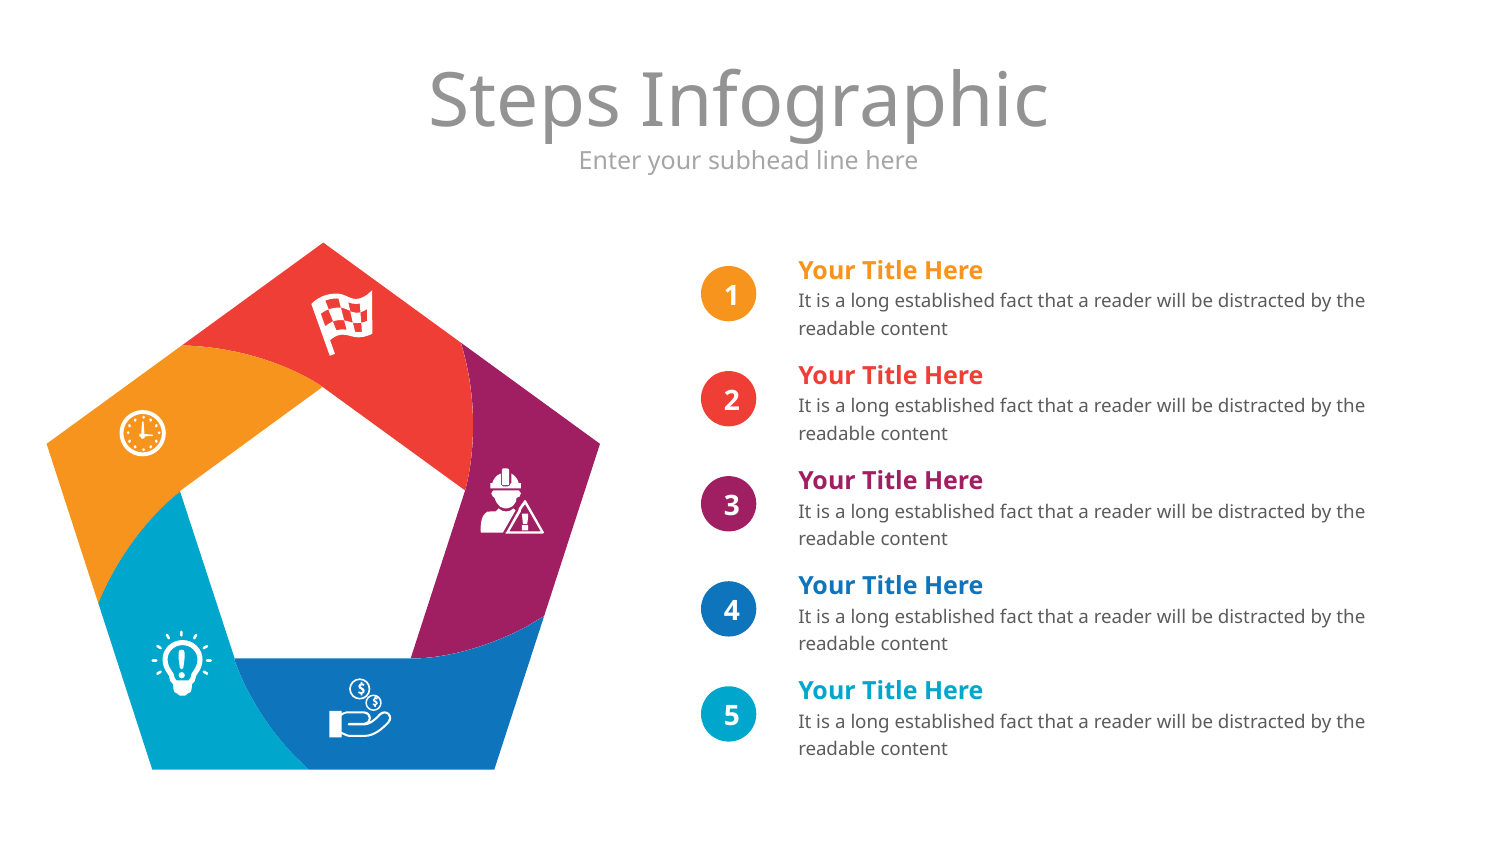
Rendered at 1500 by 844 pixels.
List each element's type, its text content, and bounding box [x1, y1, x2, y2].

text_box 4 [698, 579, 759, 639]
text_box 5 [698, 684, 759, 744]
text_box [46, 242, 601, 770]
text_box Your Title Here It is a long established fact that a reader will be distracted by the readable content [783, 241, 1436, 346]
title Steps Infographic [62, 55, 1436, 138]
text_box 2 [698, 368, 759, 429]
text_box Your Title Here It is a long established fact that a reader will be distracted by the readable content [783, 556, 1436, 661]
list Enter your subhead line here [62, 144, 1436, 174]
text_box Your Title Here It is a long established fact that a reader will be distracted by the readable content [783, 346, 1436, 451]
text_box Your Title Here It is a long established fact that a reader will be distracted by the readable content [783, 451, 1436, 556]
text_box Your Title Here It is a long established fact that a reader will be distracted by the readable content [783, 661, 1436, 767]
text_box 3 [698, 474, 759, 534]
text_box 1 [698, 263, 759, 324]
